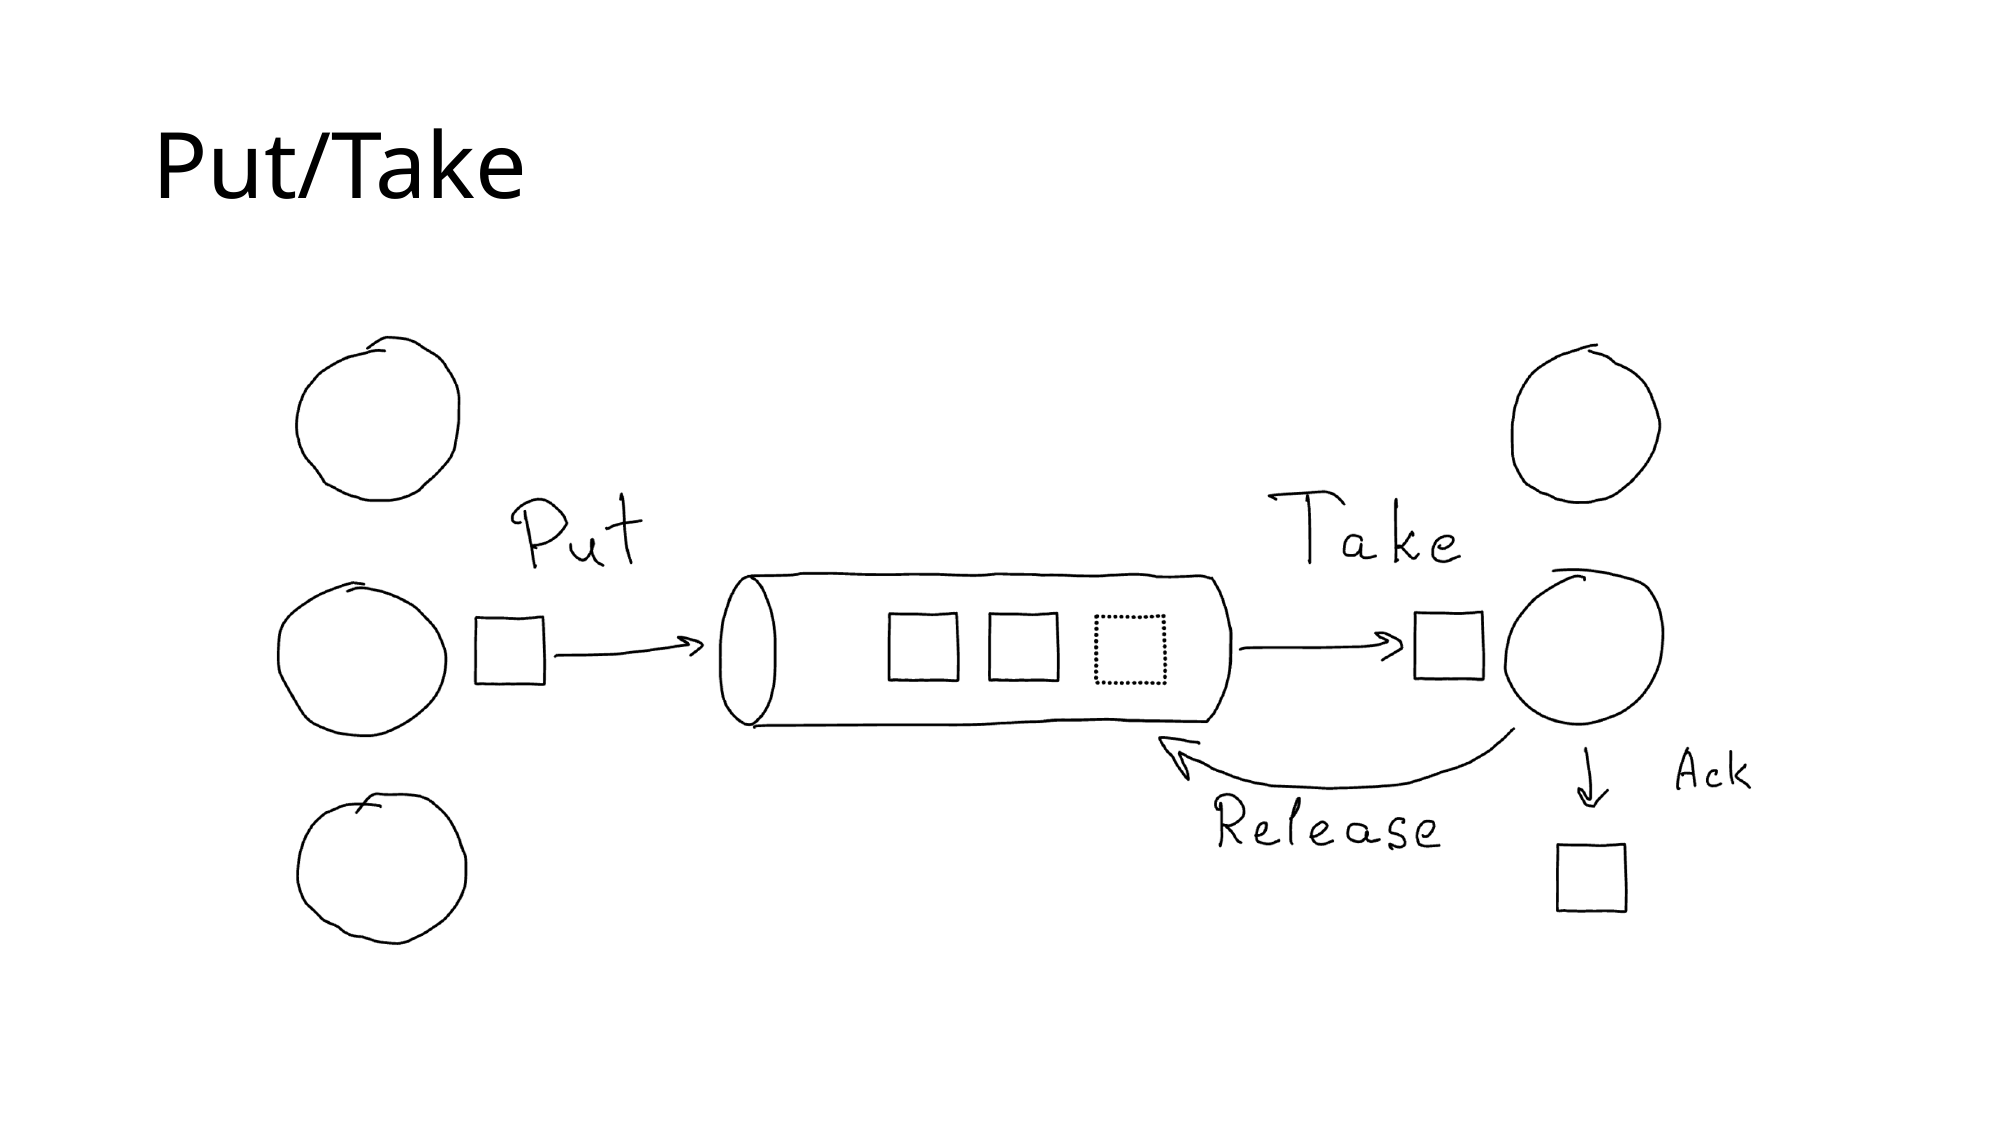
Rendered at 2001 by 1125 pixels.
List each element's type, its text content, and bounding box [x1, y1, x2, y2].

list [259, 318, 1768, 962]
title Put/Take [137, 59, 1863, 278]
